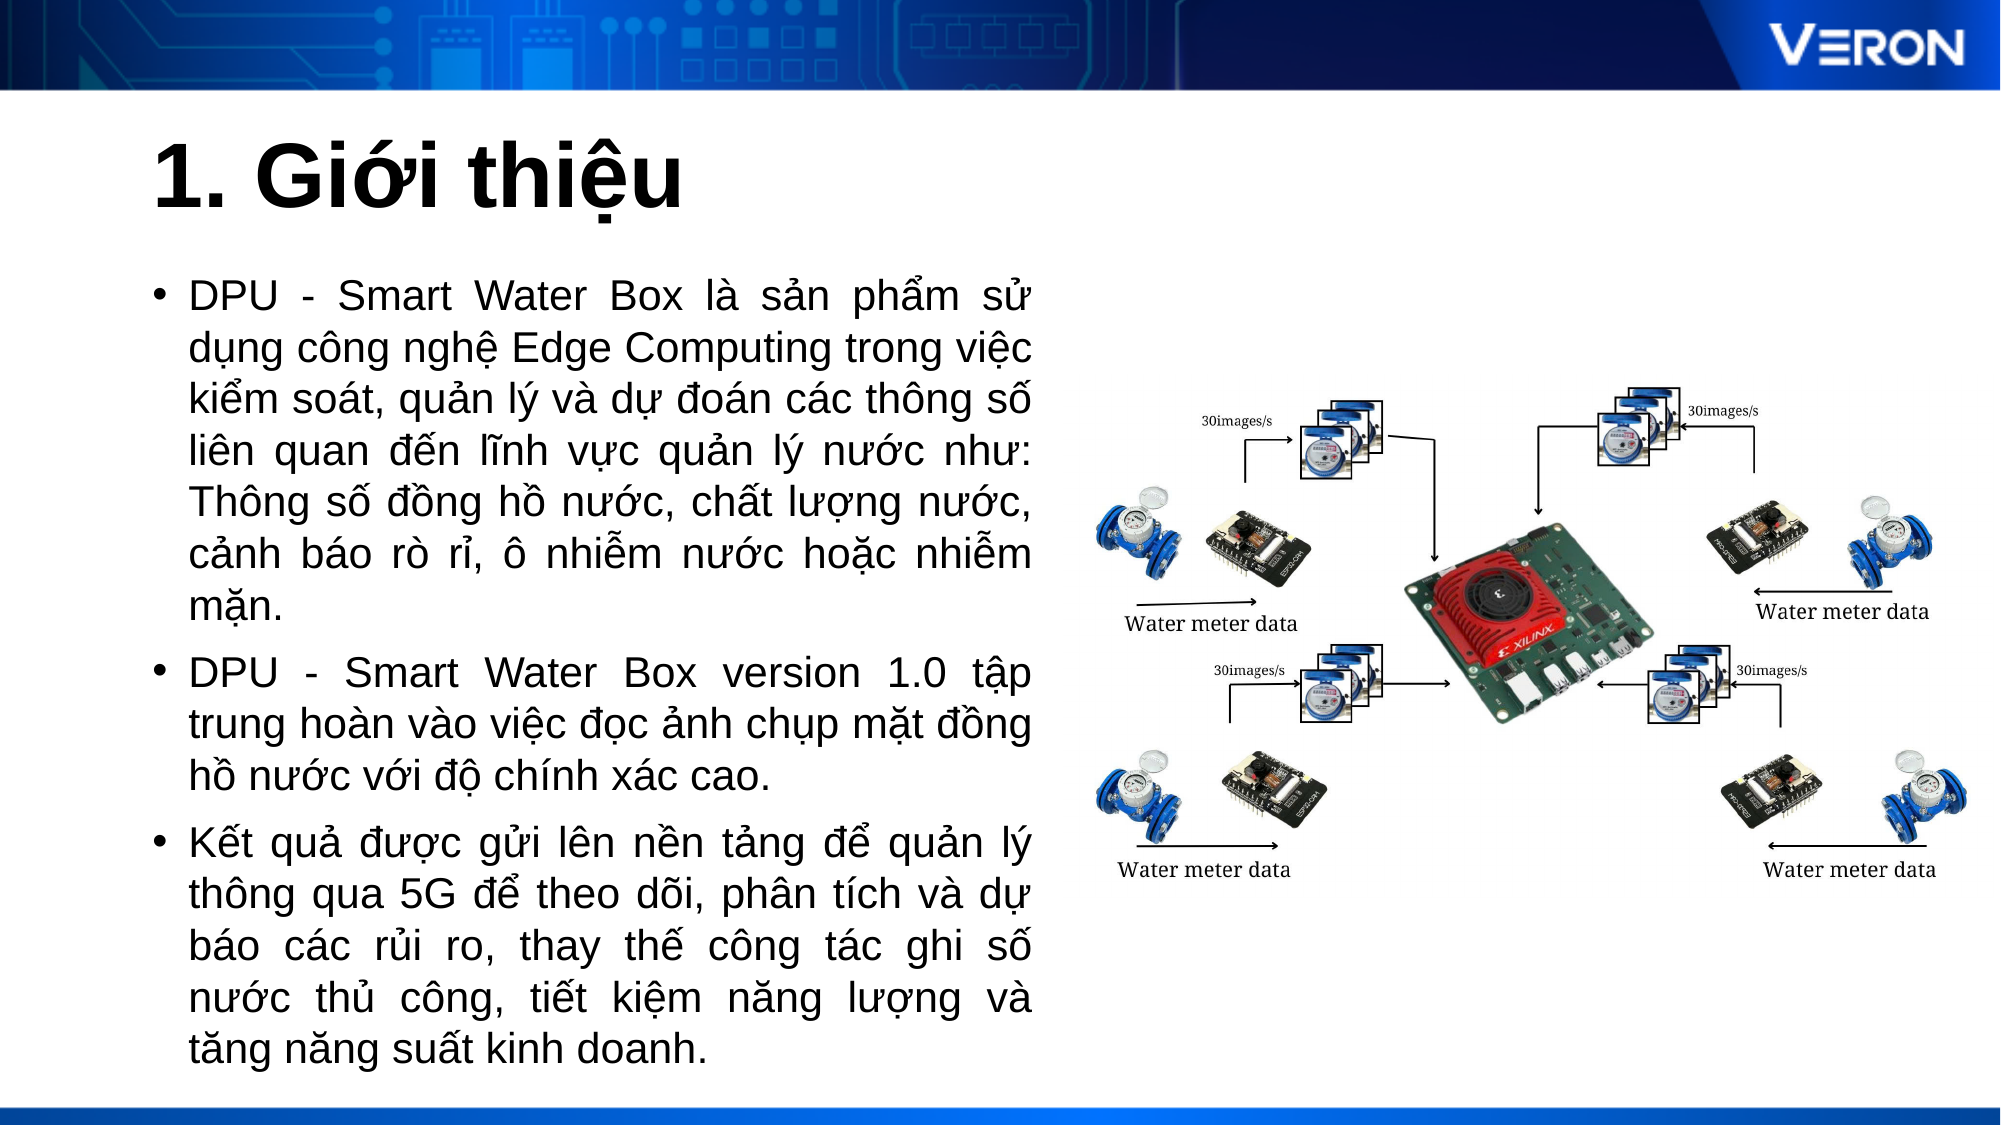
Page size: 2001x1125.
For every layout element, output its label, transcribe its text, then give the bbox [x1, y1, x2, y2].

title 1. Giới thiệu [137, 96, 1863, 260]
picture [0, 0, 2001, 1125]
list DPU - Smart Water Box là sản phẩm sử dụng công nghệ Edge Computing trong việc kiểm soát, quản lý và dự đoán các thông số liên quan đến lĩnh vực quản lý nước như: Thông số đồng hồ nước, chất lượng nước, cảnh báo rò rỉ, ô nhiễm nước hoặc nhiễm mặn. DPU - Smart Water Box version 1.0 tập trung hoàn vào việc đọc ảnh chụp mặt đồng hồ nước với độ chính xác cao. Kết quả được gửi lên nền tảng để quản lý thông qua 5G để theo dõi, phân tích và dự báo các rủi ro, thay thế công tác ghi số nước thủ công, tiết kiệm năng lượng và tăng năng suất kinh doanh. [137, 259, 1048, 1084]
